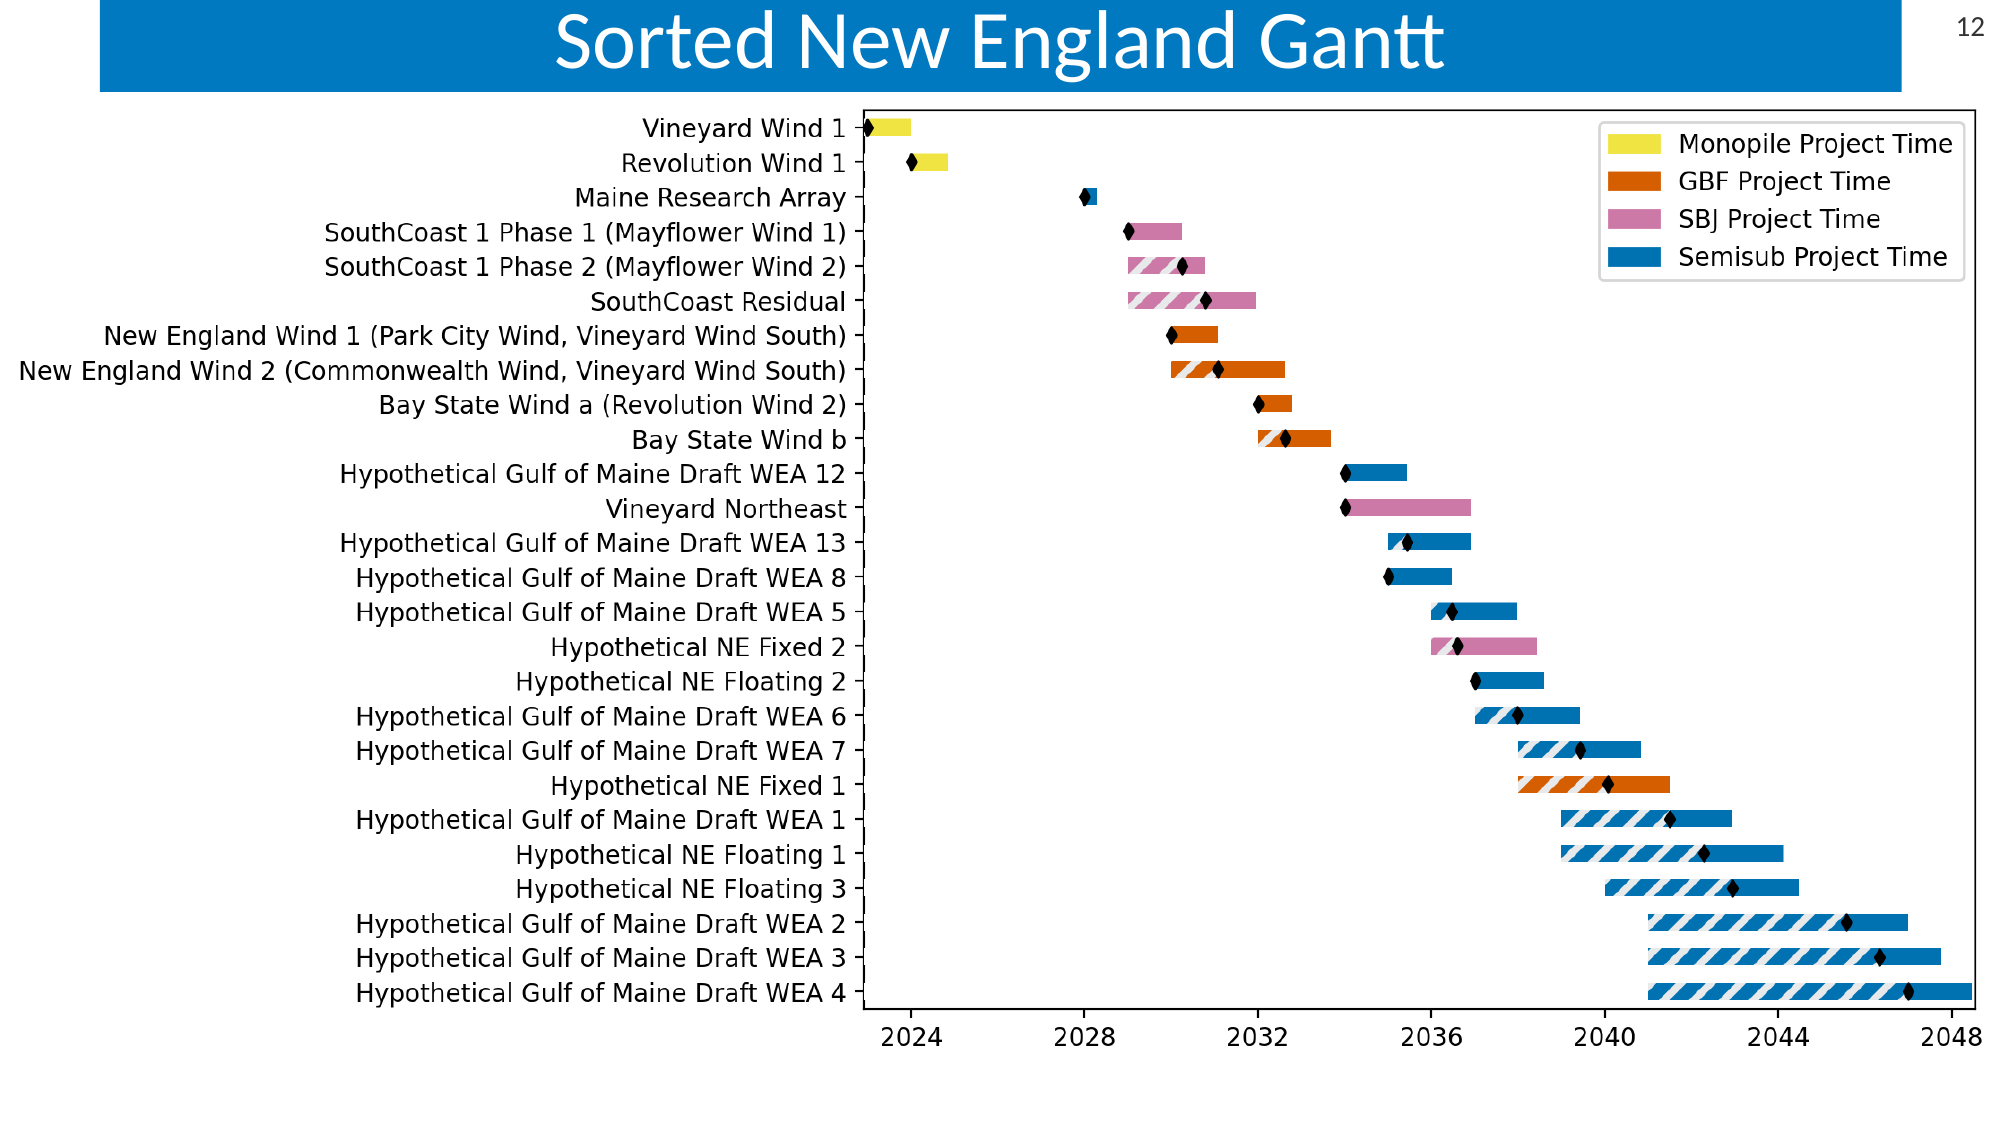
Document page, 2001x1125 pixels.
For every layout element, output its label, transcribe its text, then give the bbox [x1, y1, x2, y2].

title Sorted New England Gantt [99, 0, 1902, 90]
picture [0, 92, 2000, 1069]
